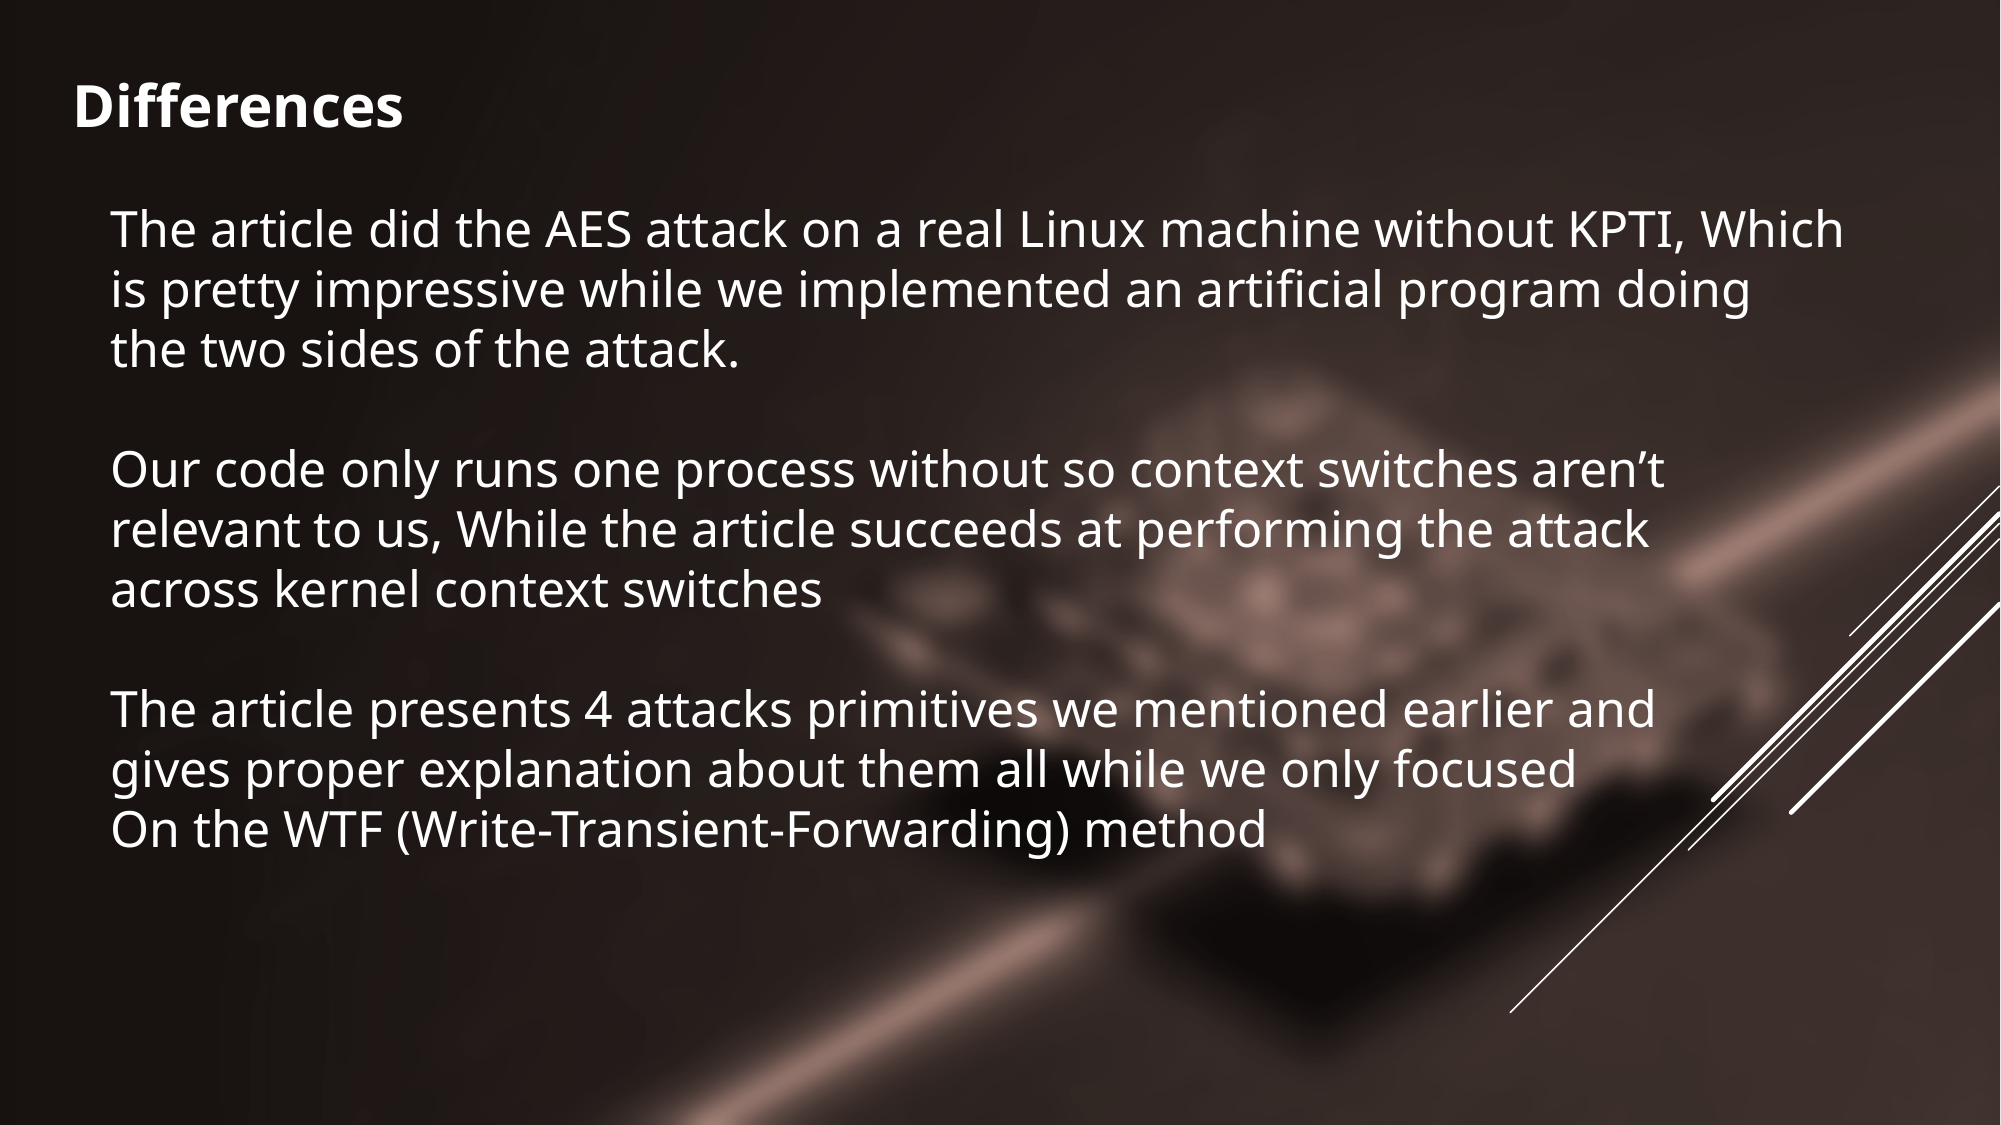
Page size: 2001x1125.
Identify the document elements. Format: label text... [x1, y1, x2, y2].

text_box Differences [58, 61, 420, 147]
text_box The article did the AES attack on a real Linux machine without KPTI, Which is pretty impressive while we implemented an artificial program doing the two sides of the attack. Our code only runs one process without so context switches aren’t relevant to us, While the article succeeds at performing the attack across kernel context switches The article presents 4 attacks primitives we mentioned earlier and gives proper explanation about them all while we only focused On the WTF (Write-Transient-Forwarding) method [95, 189, 1875, 865]
